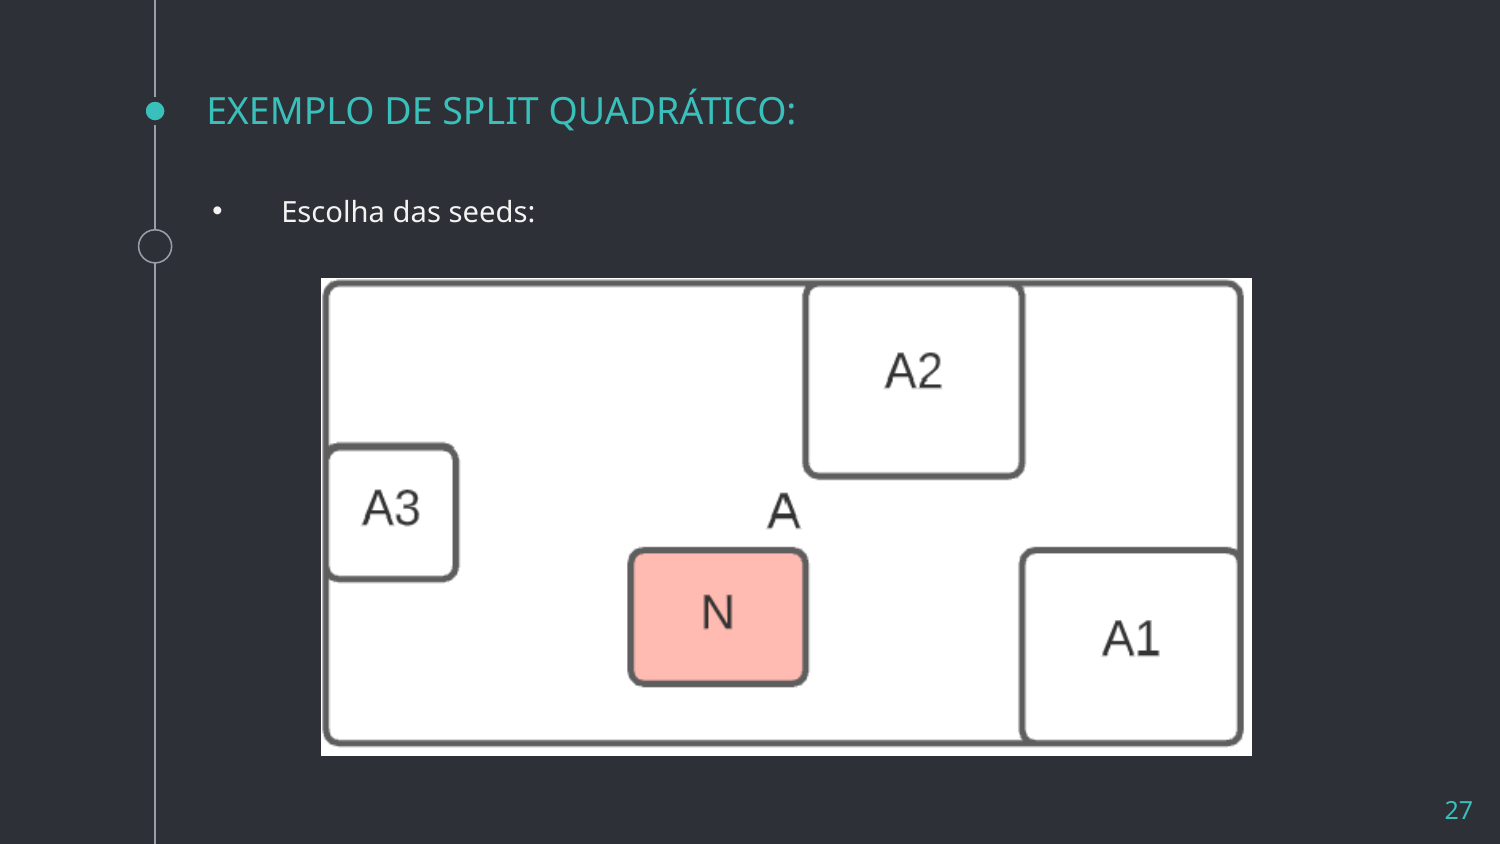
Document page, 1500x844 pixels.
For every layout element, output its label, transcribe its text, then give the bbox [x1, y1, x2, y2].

list Escolha das seeds: [191, 178, 1317, 790]
title EXEMPLO DE SPLIT QUADRÁTICO: [191, 90, 1317, 147]
picture [321, 278, 1252, 756]
slide_number 27 [1398, 779, 1489, 832]
